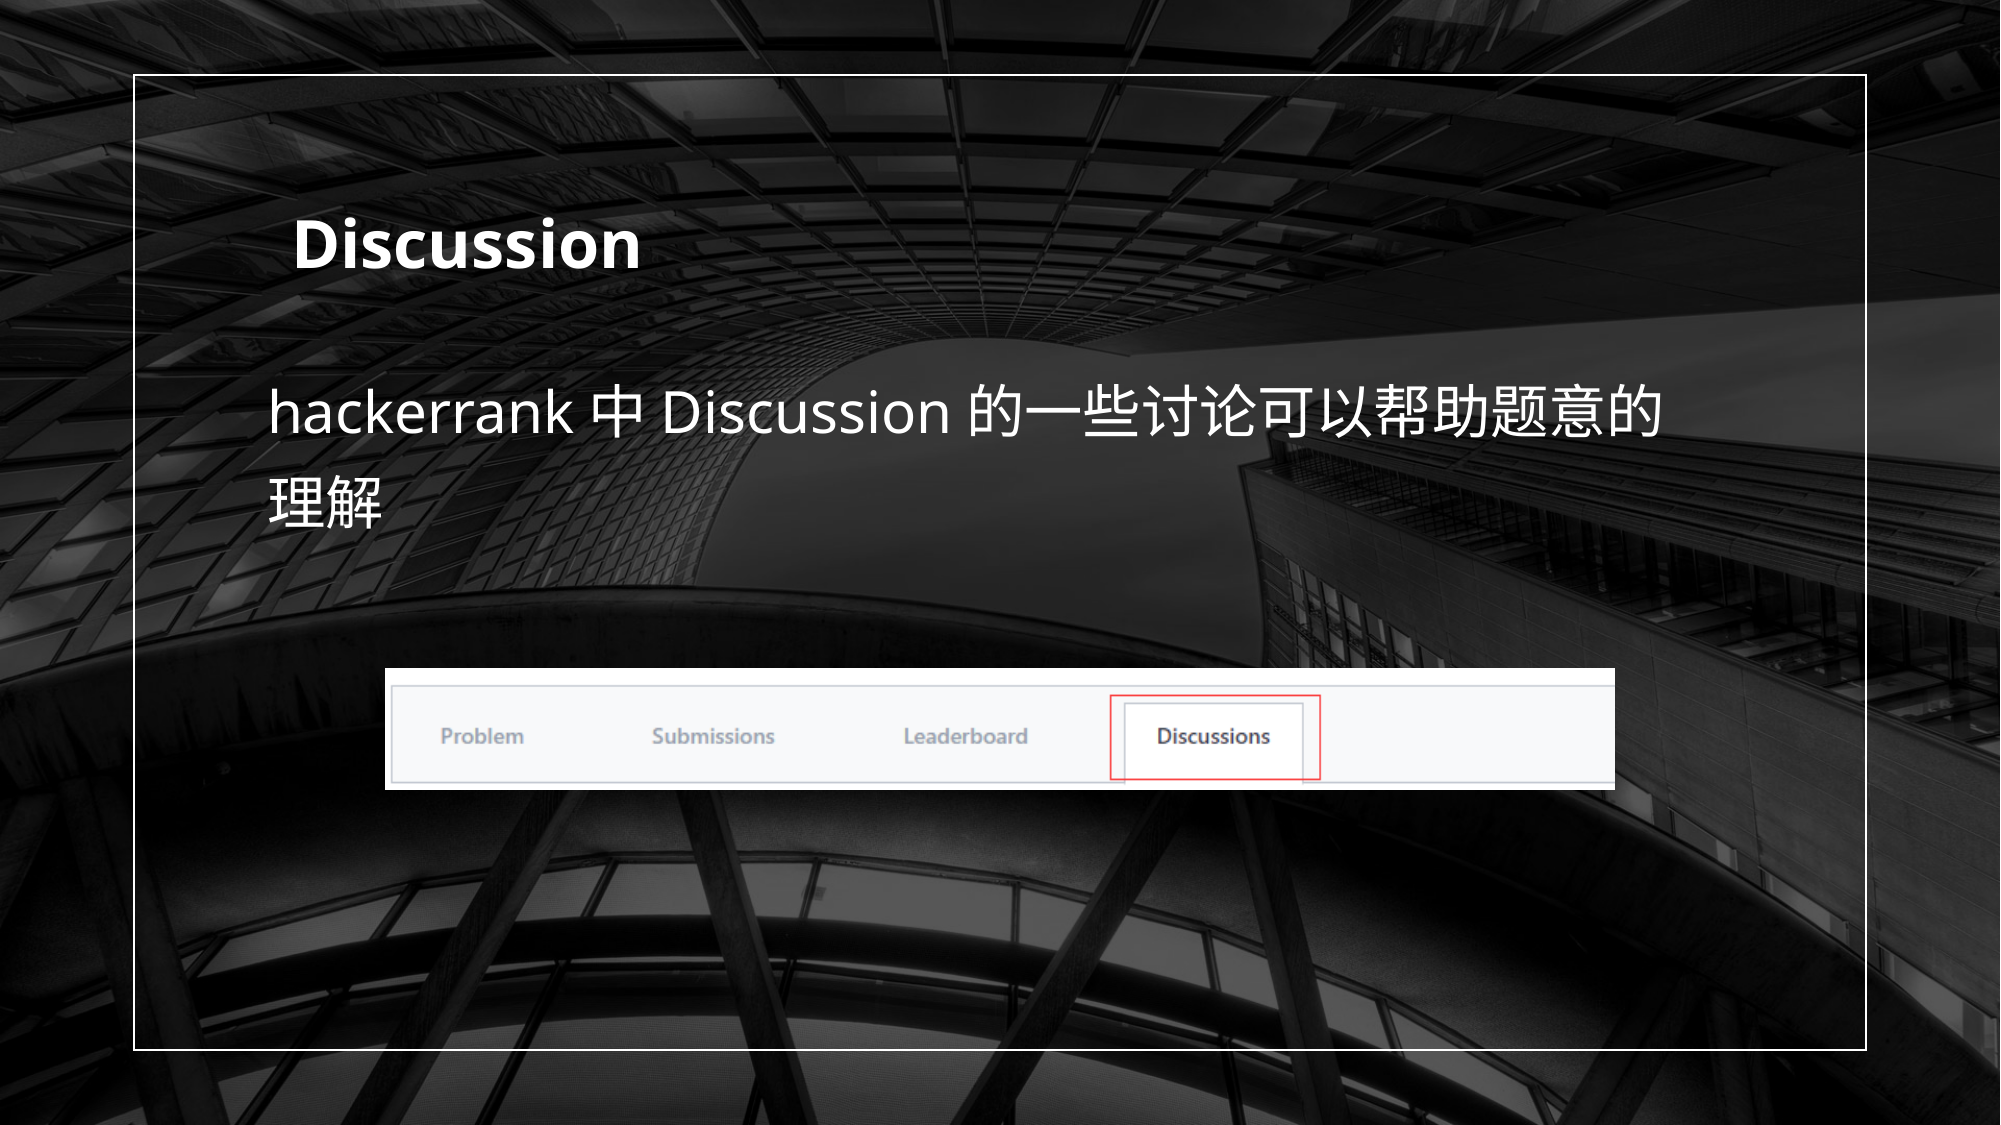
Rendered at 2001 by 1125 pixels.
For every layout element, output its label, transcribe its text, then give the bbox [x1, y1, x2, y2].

text_box Discussion [276, 194, 659, 290]
text_box hackerrank中Discussion的一些讨论可以帮助题意的理解 [252, 347, 1694, 544]
picture [385, 668, 1615, 790]
